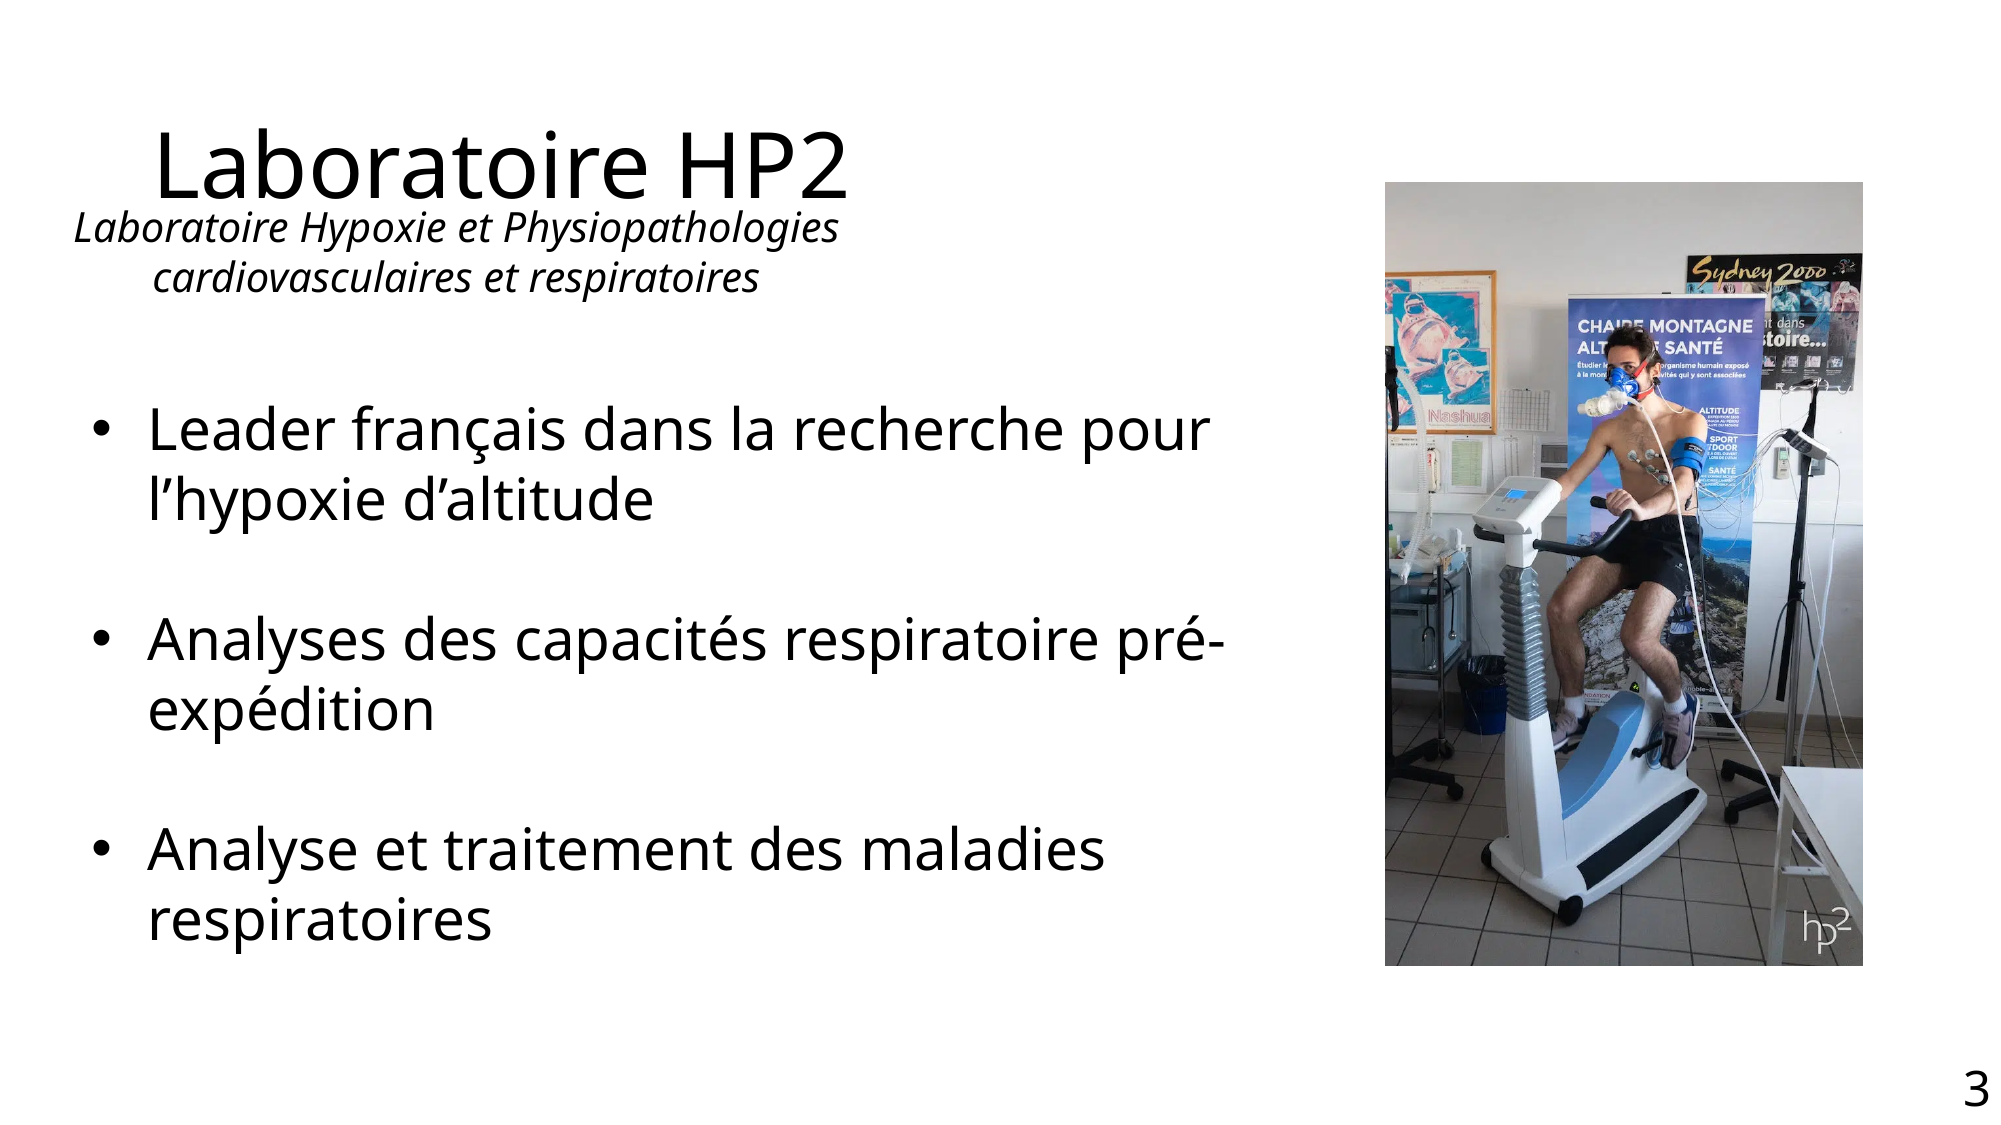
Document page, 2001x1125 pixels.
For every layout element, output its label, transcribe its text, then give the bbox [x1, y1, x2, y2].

title Laboratoire HP2 [137, 59, 1863, 278]
picture [1385, 181, 1864, 967]
text_box Leader français dans la recherche pour l’hypoxie d’altitude Analyses des capacités respiratoire pré-expédition Analyse et traitement des maladies respiratoires [76, 384, 1328, 960]
text_box Laboratoire Hypoxie et Physiopathologies cardiovasculaires et respiratoires [39, 193, 874, 309]
text_box 3 [1948, 1056, 2000, 1125]
